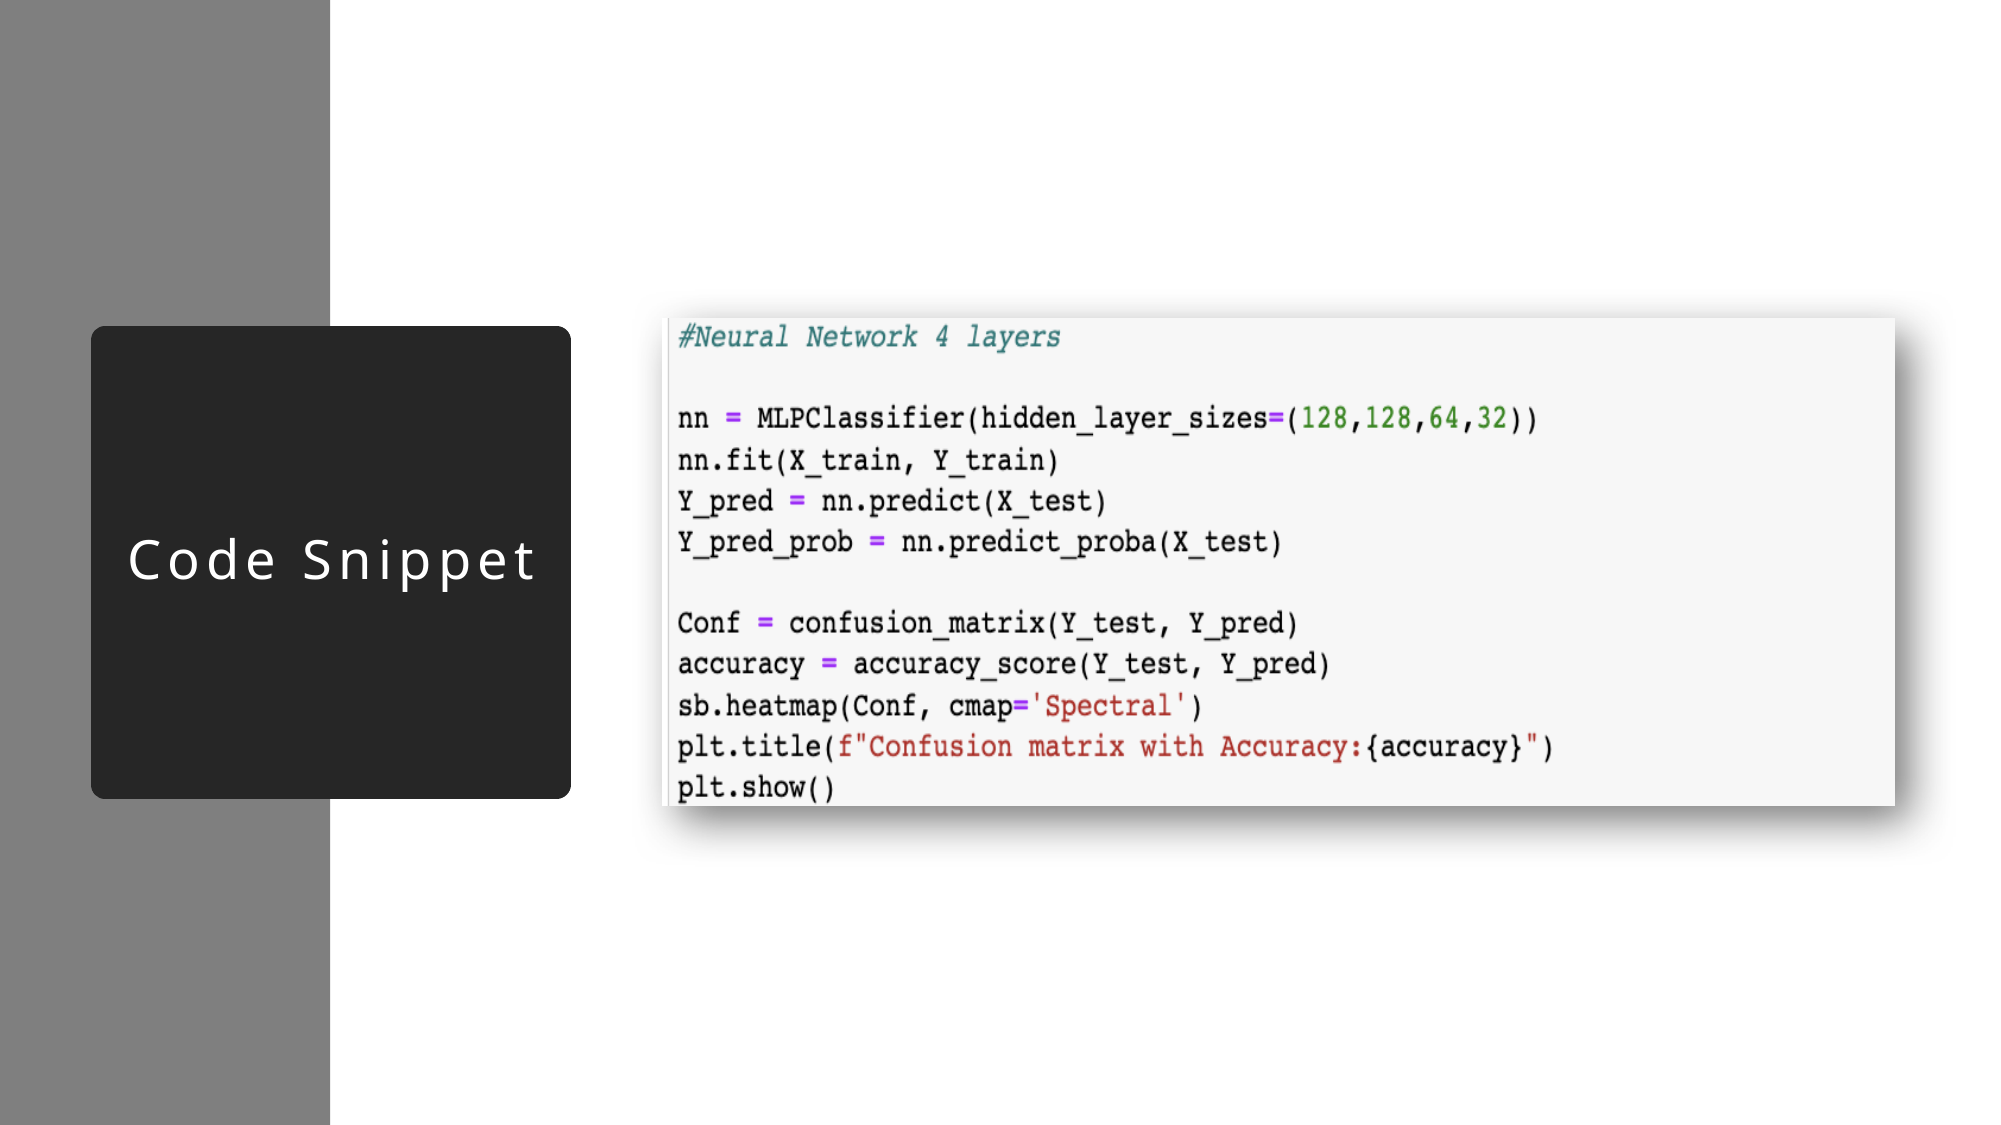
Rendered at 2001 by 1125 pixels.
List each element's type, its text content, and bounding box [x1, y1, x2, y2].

text_box [331, 0, 2000, 1125]
text_box [0, 0, 331, 1125]
title Code Snippet [105, 340, 557, 785]
picture [662, 318, 1895, 807]
